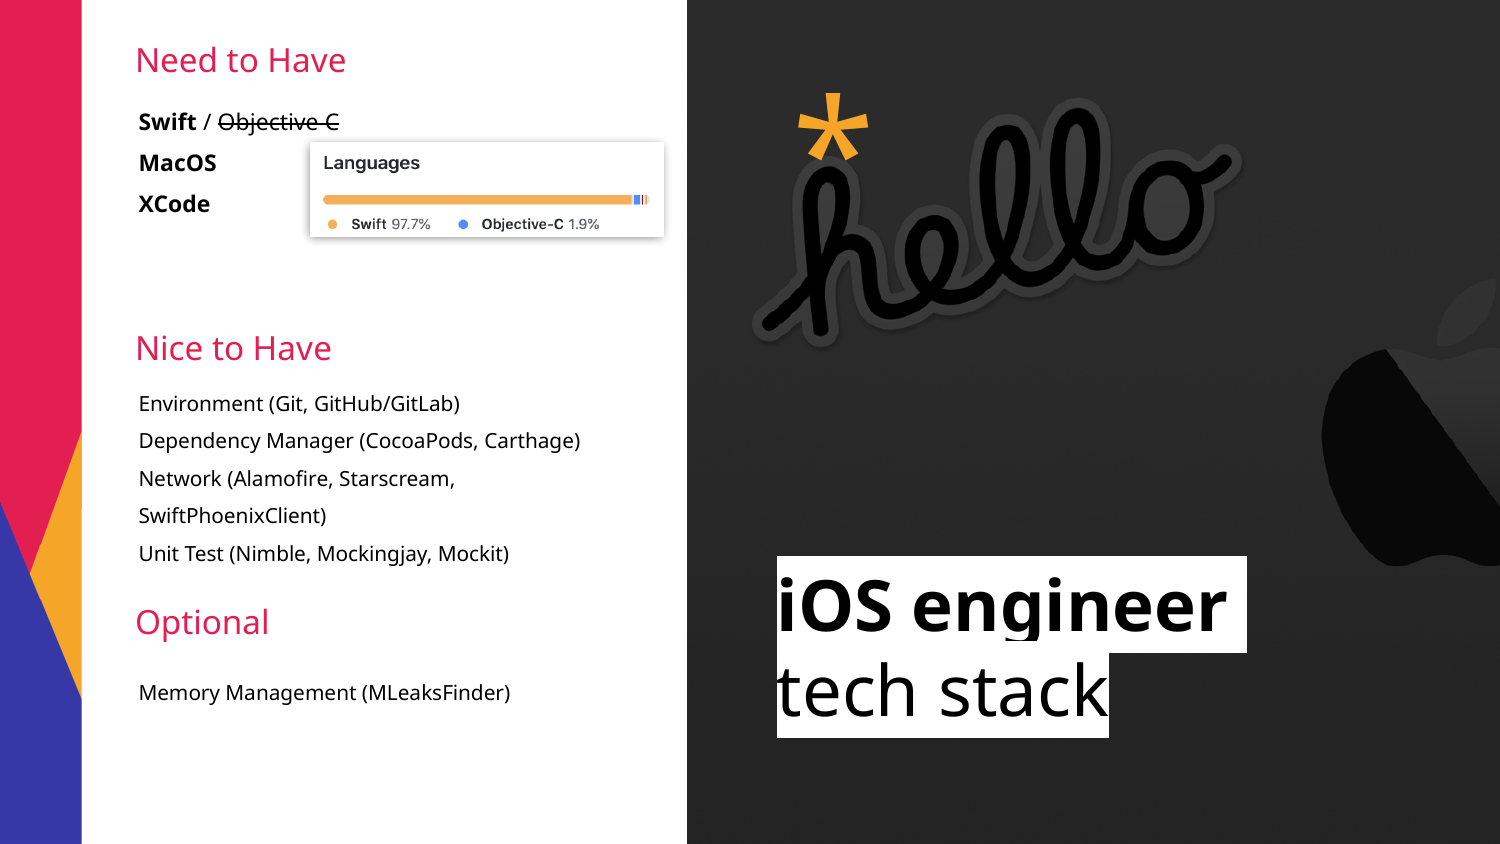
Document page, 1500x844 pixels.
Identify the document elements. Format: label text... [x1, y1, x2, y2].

picture [687, 0, 1500, 844]
text_box Memory Management (MLeaksFinder) [123, 652, 543, 790]
text_box Optional [120, 561, 461, 657]
text_box Environment (Git, GitHub/GitLab) Dependency Manager (CocoaPods, Carthage) Network (Alamofire, Starscream, SwiftPhoenixClient) Unit Test (Nimble, Mockingjay, Mockit) [123, 362, 637, 527]
text_box Swift / Objective C MacOS XCode [123, 78, 428, 228]
text_box Need to Have [120, 0, 461, 95]
picture [310, 142, 664, 238]
picture [0, 0, 82, 844]
text_box Nice to Have [120, 287, 461, 382]
